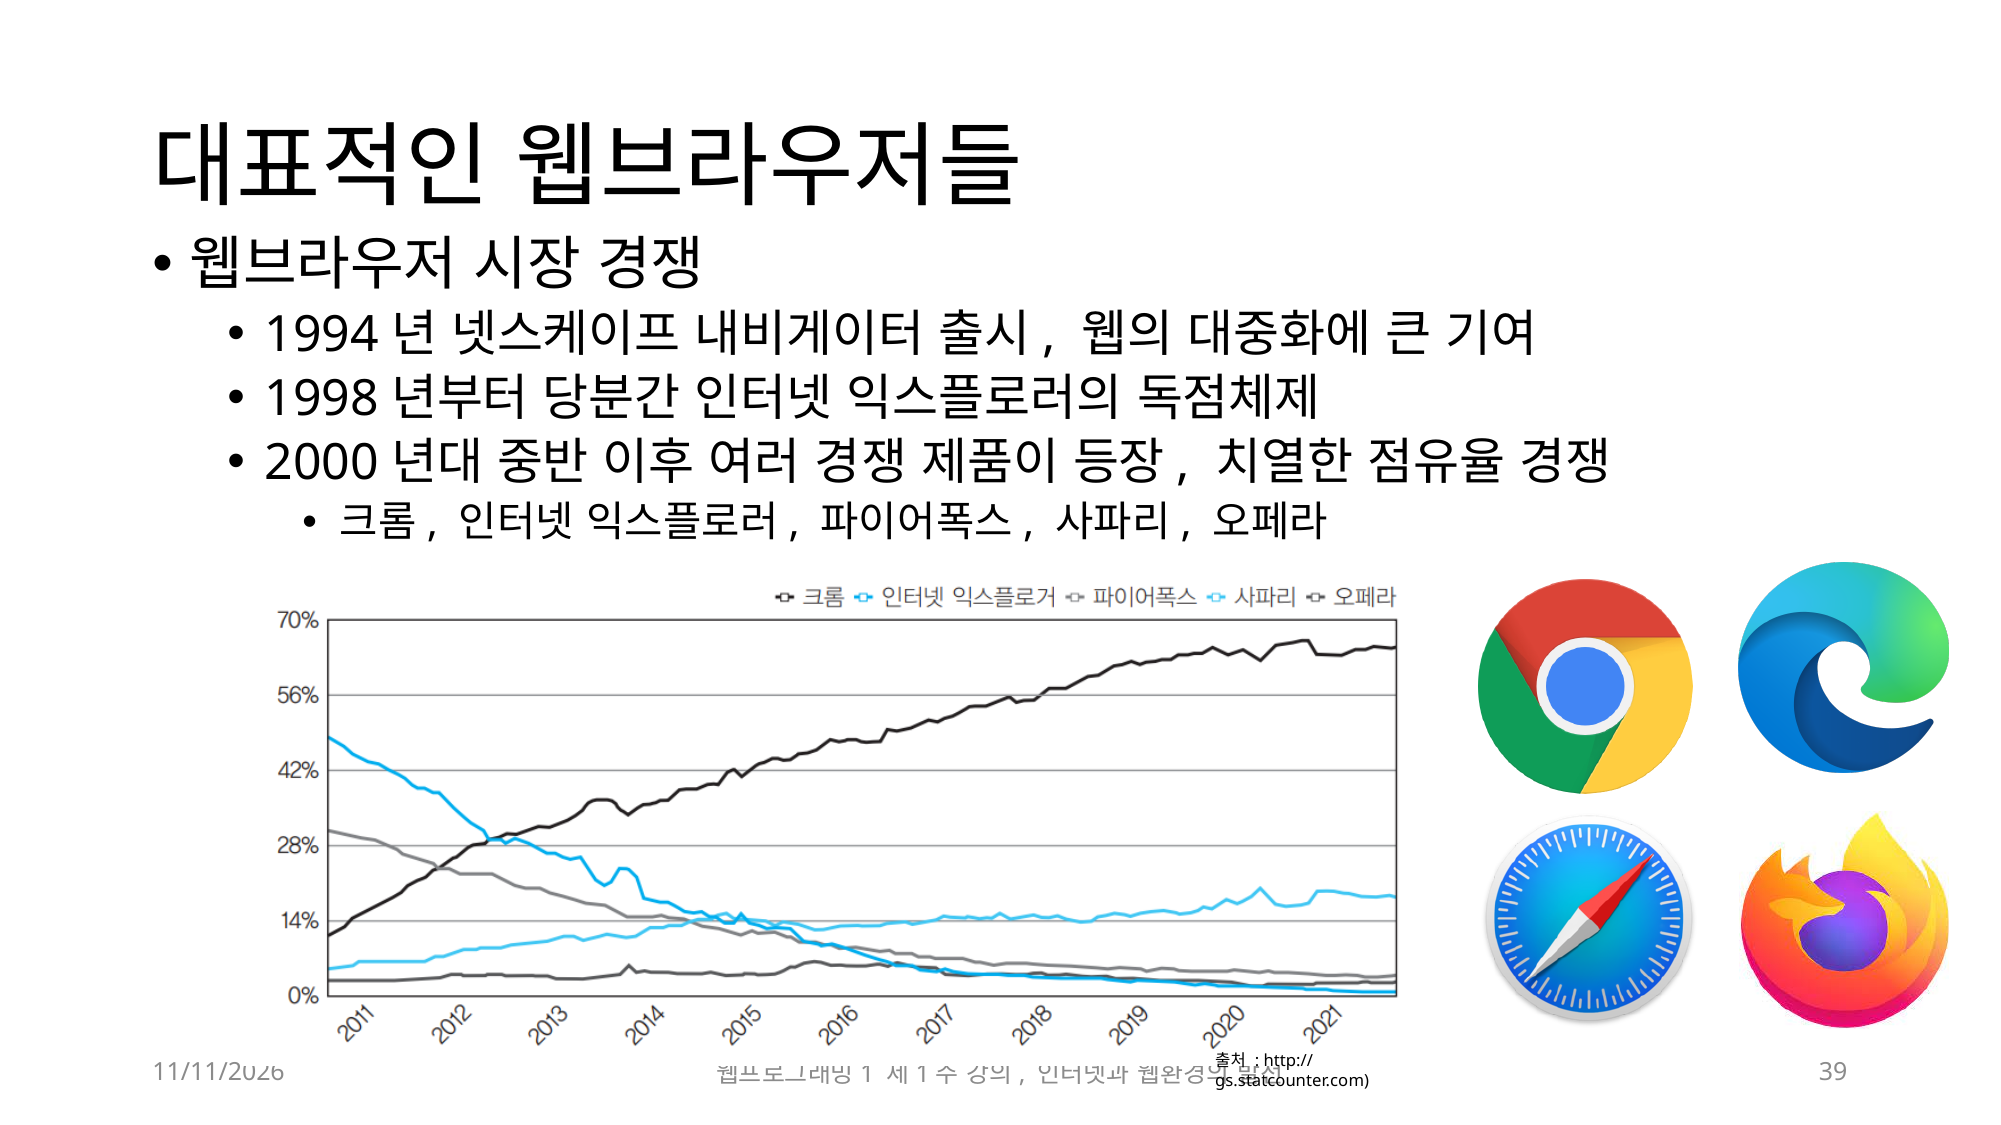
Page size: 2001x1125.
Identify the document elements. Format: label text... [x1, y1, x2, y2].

slide_number 39 [1412, 1042, 1863, 1103]
picture [1739, 811, 1949, 1029]
text_box 출처 : http://gs.statcounter.com) [1200, 1042, 1475, 1098]
picture [243, 547, 1422, 1066]
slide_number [137, 1042, 588, 1103]
title 대표적인 웹브라우저들 [137, 59, 1863, 227]
list 웹브라우저 시장 경쟁 1994년 넷스케이프 내비게이터 출시, 웹의 대중화에 큰 기여 1998년부터 당분간 인터넷 익스플로러의 독점체제 2000년대 중반 이후 여러 경쟁 제품이 등장, 치열한 점유율 경쟁 크롬, 인터넷 익스플로러, 파이어폭스, 사파리, 오페라 [137, 227, 1863, 941]
picture [1446, 547, 1724, 1035]
footer 웹프로그래밍1 제1주 강의, 인터넷과 웹환경의 발전 [662, 1066, 1338, 1103]
picture [1738, 562, 1949, 773]
